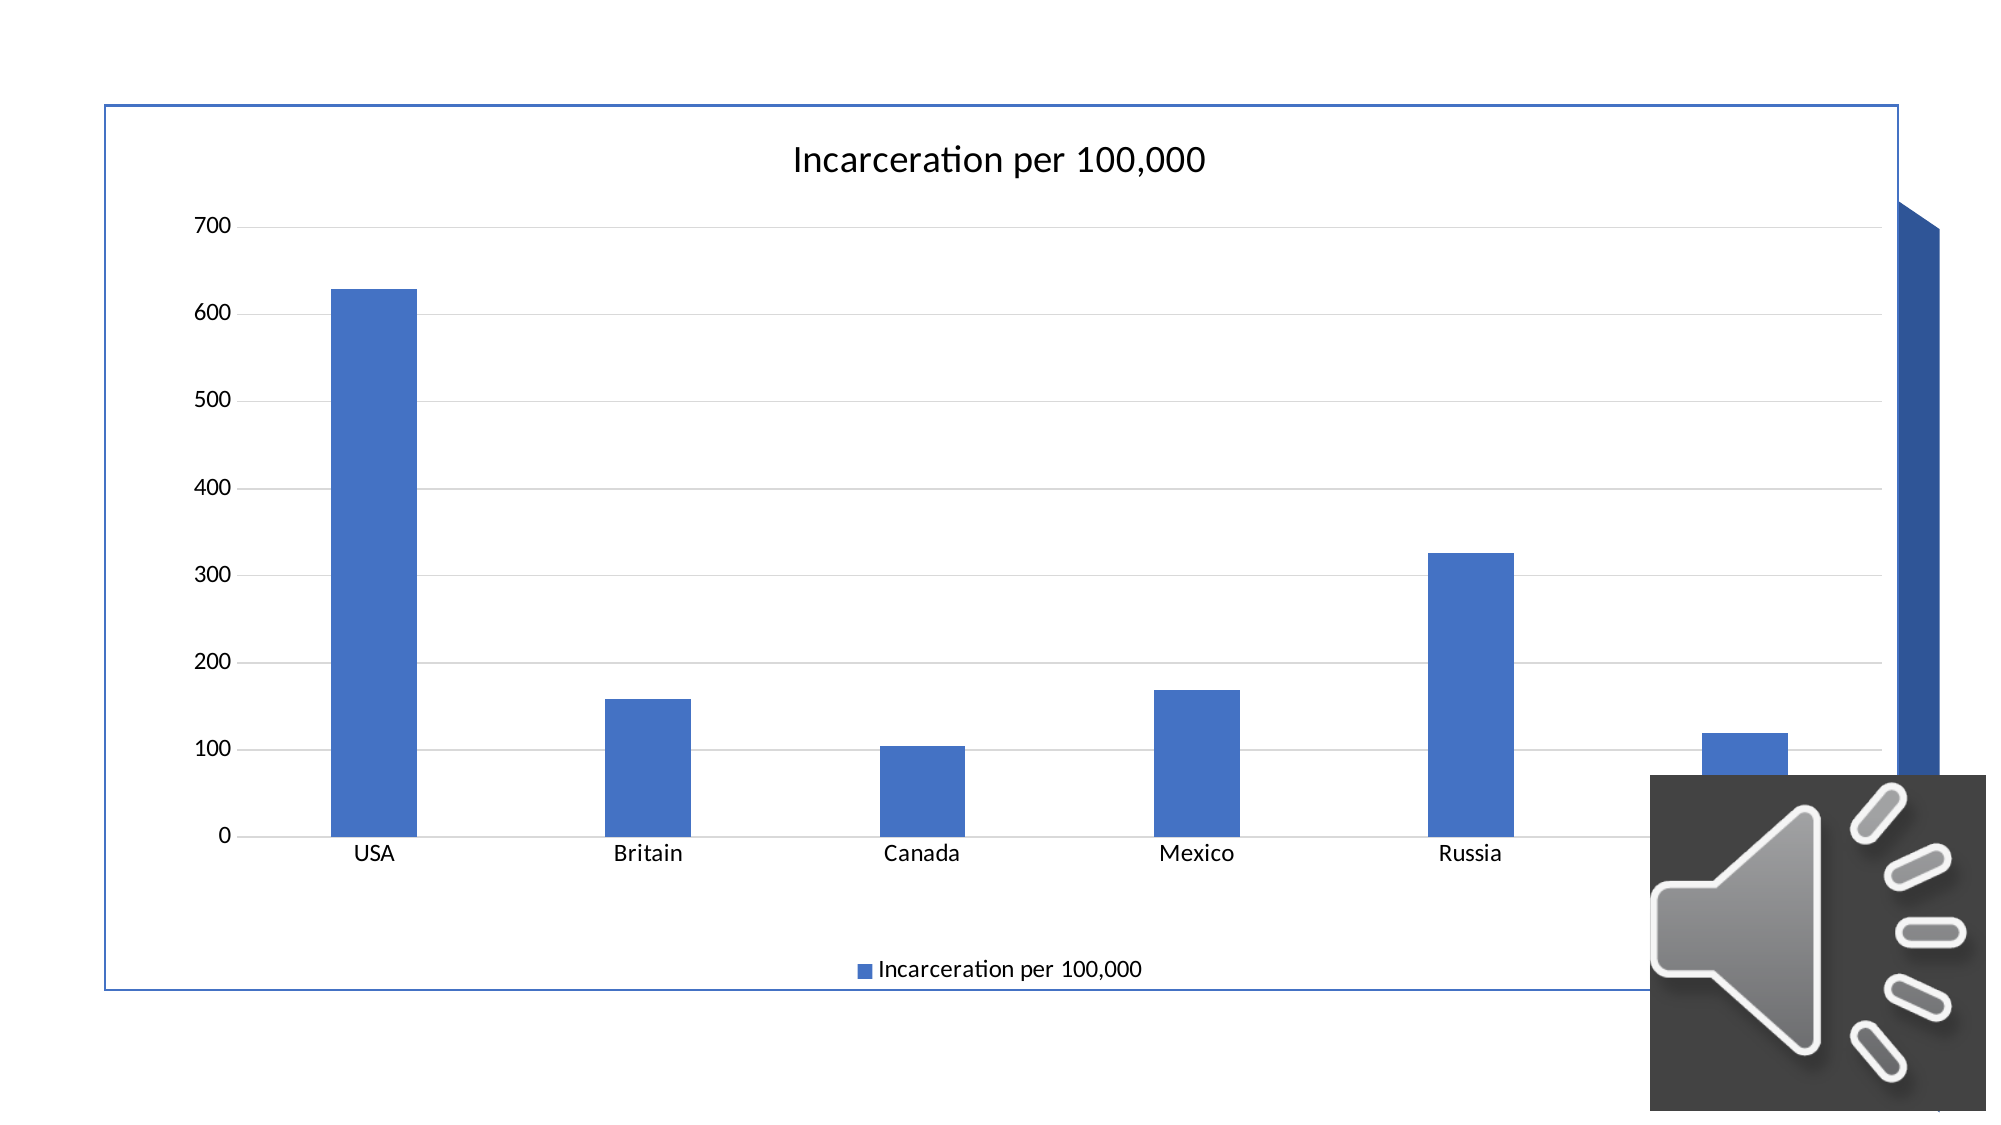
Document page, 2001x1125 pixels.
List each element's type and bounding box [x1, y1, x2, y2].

text_box [1899, 201, 1940, 773]
chart [101, 105, 1899, 990]
picture [1648, 773, 1987, 1112]
